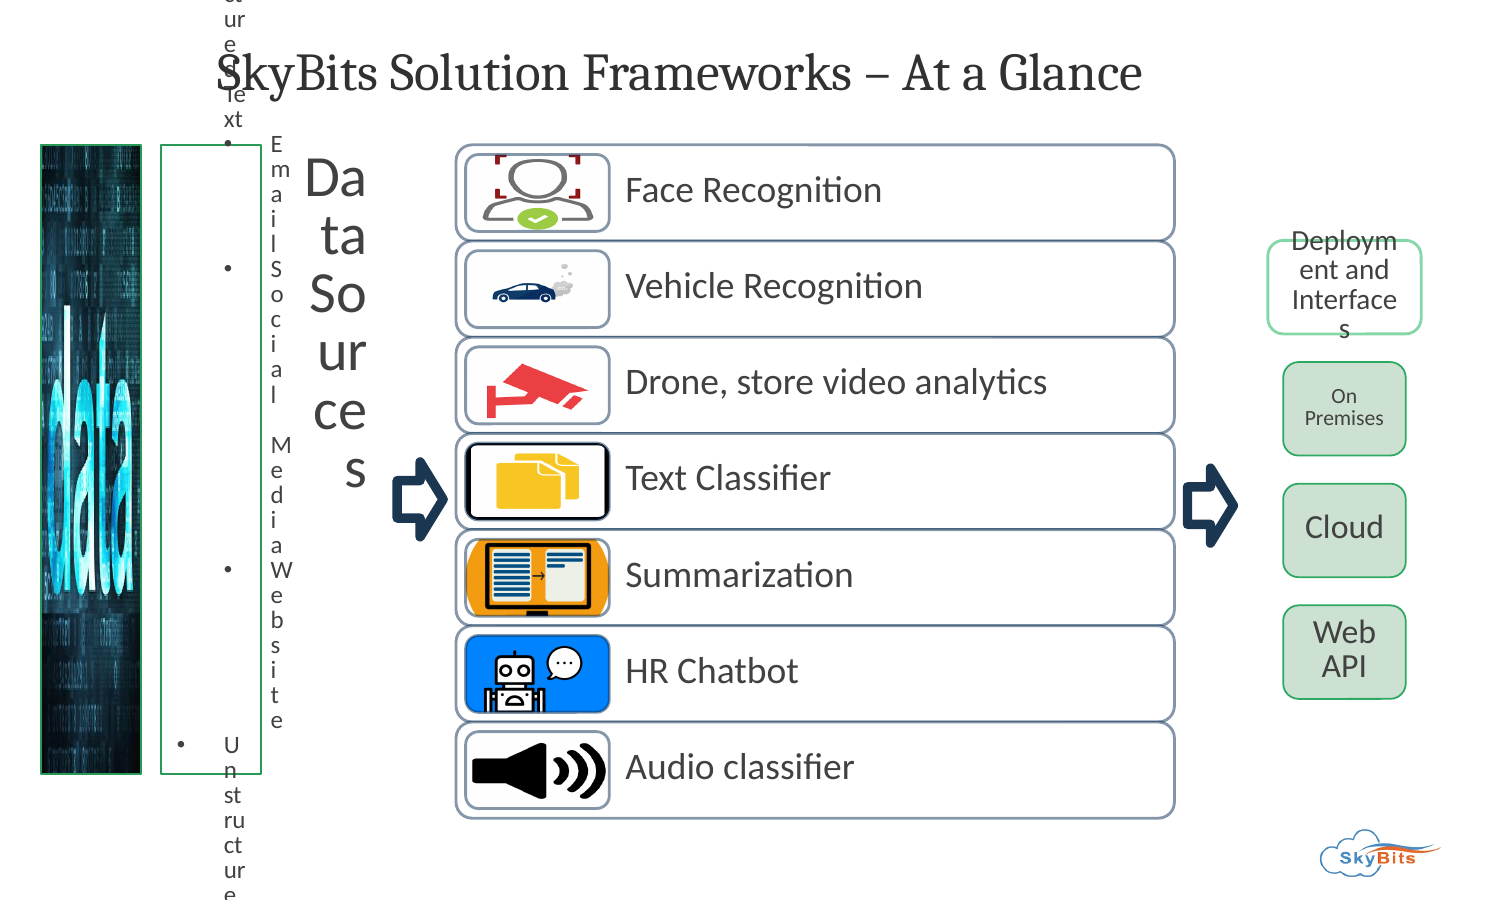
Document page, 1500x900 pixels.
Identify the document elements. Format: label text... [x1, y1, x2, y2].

text_box [396, 461, 444, 538]
text_box SkyBits Solution Frameworks – At a Glance [38, 10, 1323, 108]
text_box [40, 144, 383, 775]
text_box [1186, 467, 1235, 544]
picture [1312, 827, 1445, 880]
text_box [455, 144, 1175, 819]
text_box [1248, 240, 1441, 700]
